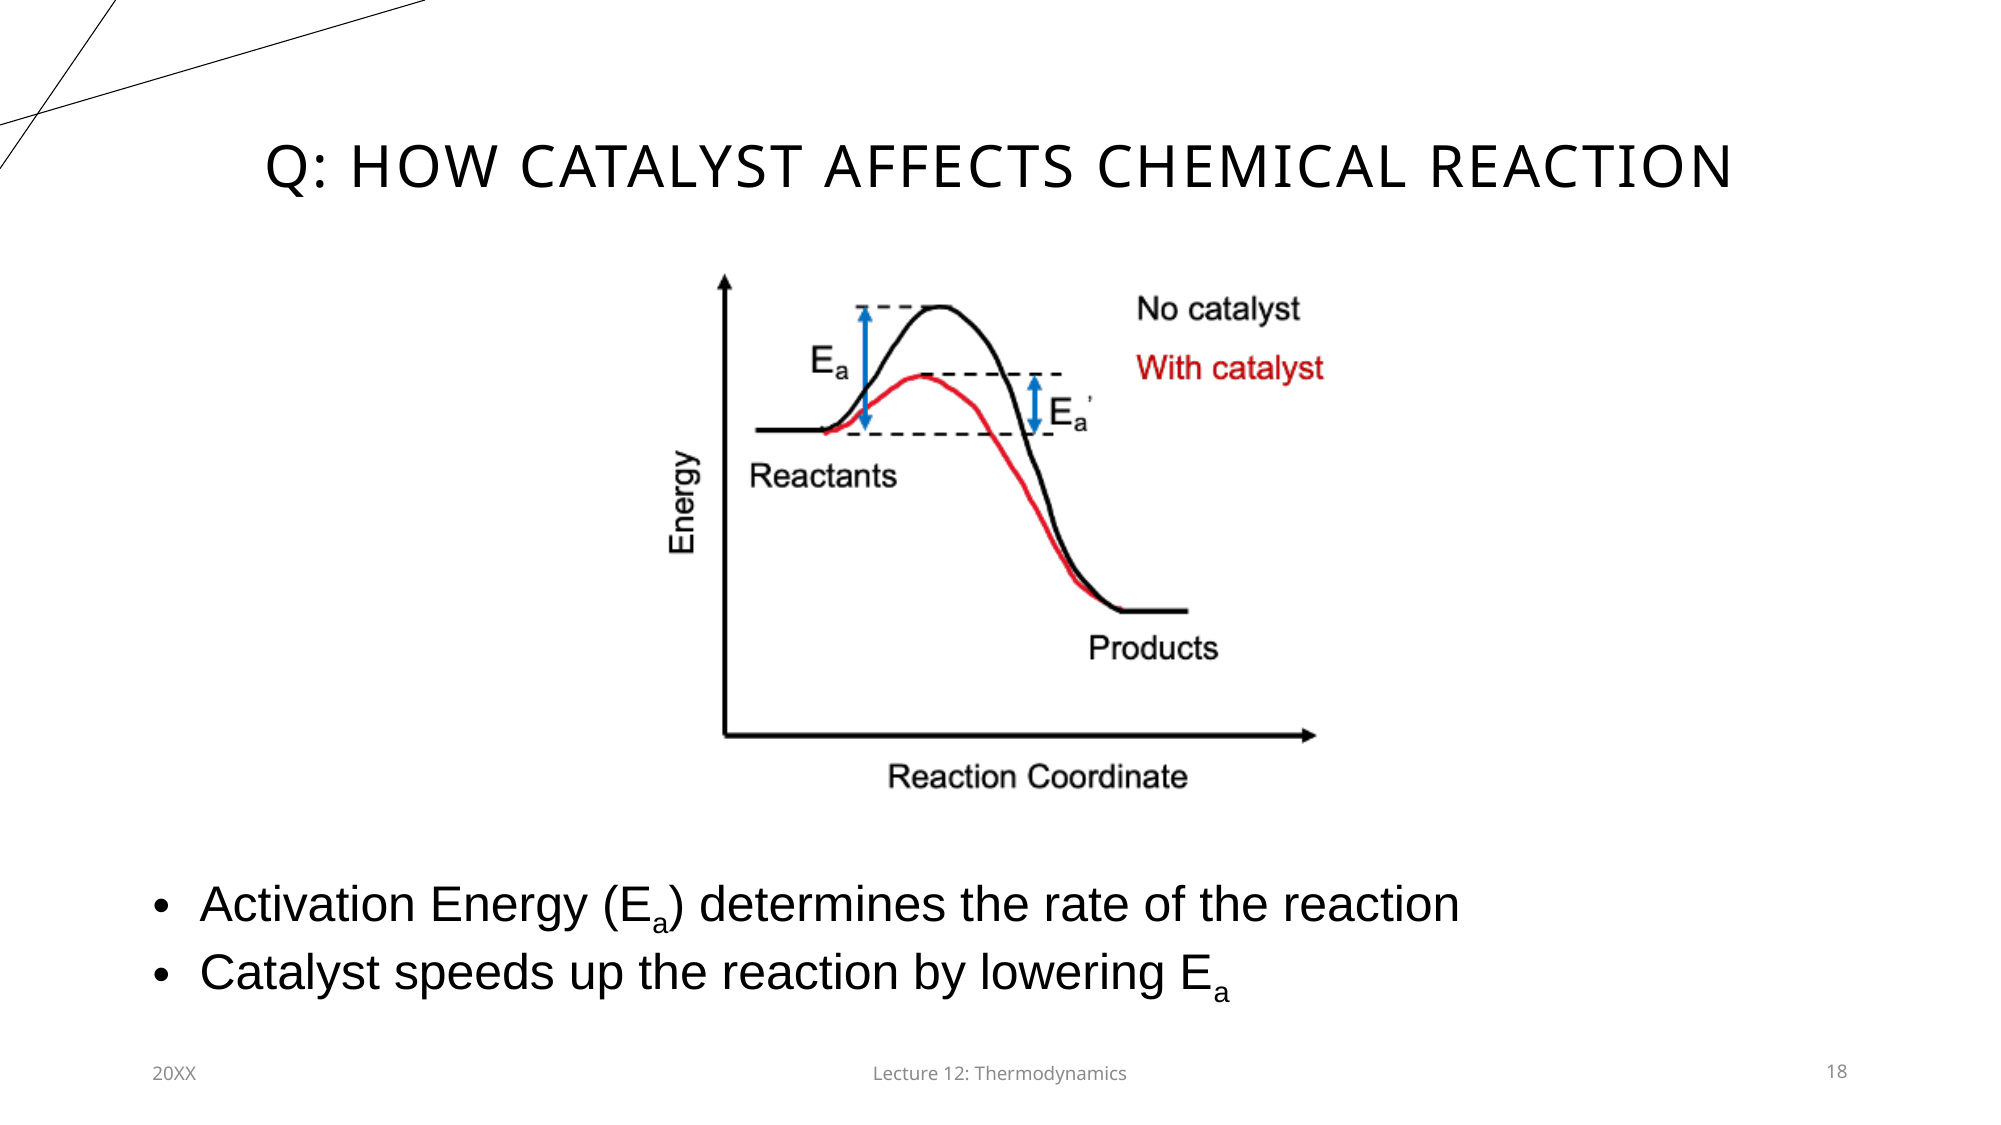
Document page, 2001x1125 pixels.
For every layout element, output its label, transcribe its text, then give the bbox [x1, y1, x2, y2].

title Q: How catalyst affects chemical reaction [137, 59, 1863, 278]
slide_number 18 [1412, 1042, 1863, 1103]
footer Lecture 12: Thermodynamics​ [662, 1042, 1338, 1103]
text_box Activation Energy (Ea) determines the rate of the reaction Catalyst speeds up the reaction by lowering Ea [137, 863, 1858, 1016]
picture [649, 258, 1346, 820]
slide_number 20XX [137, 1042, 588, 1103]
